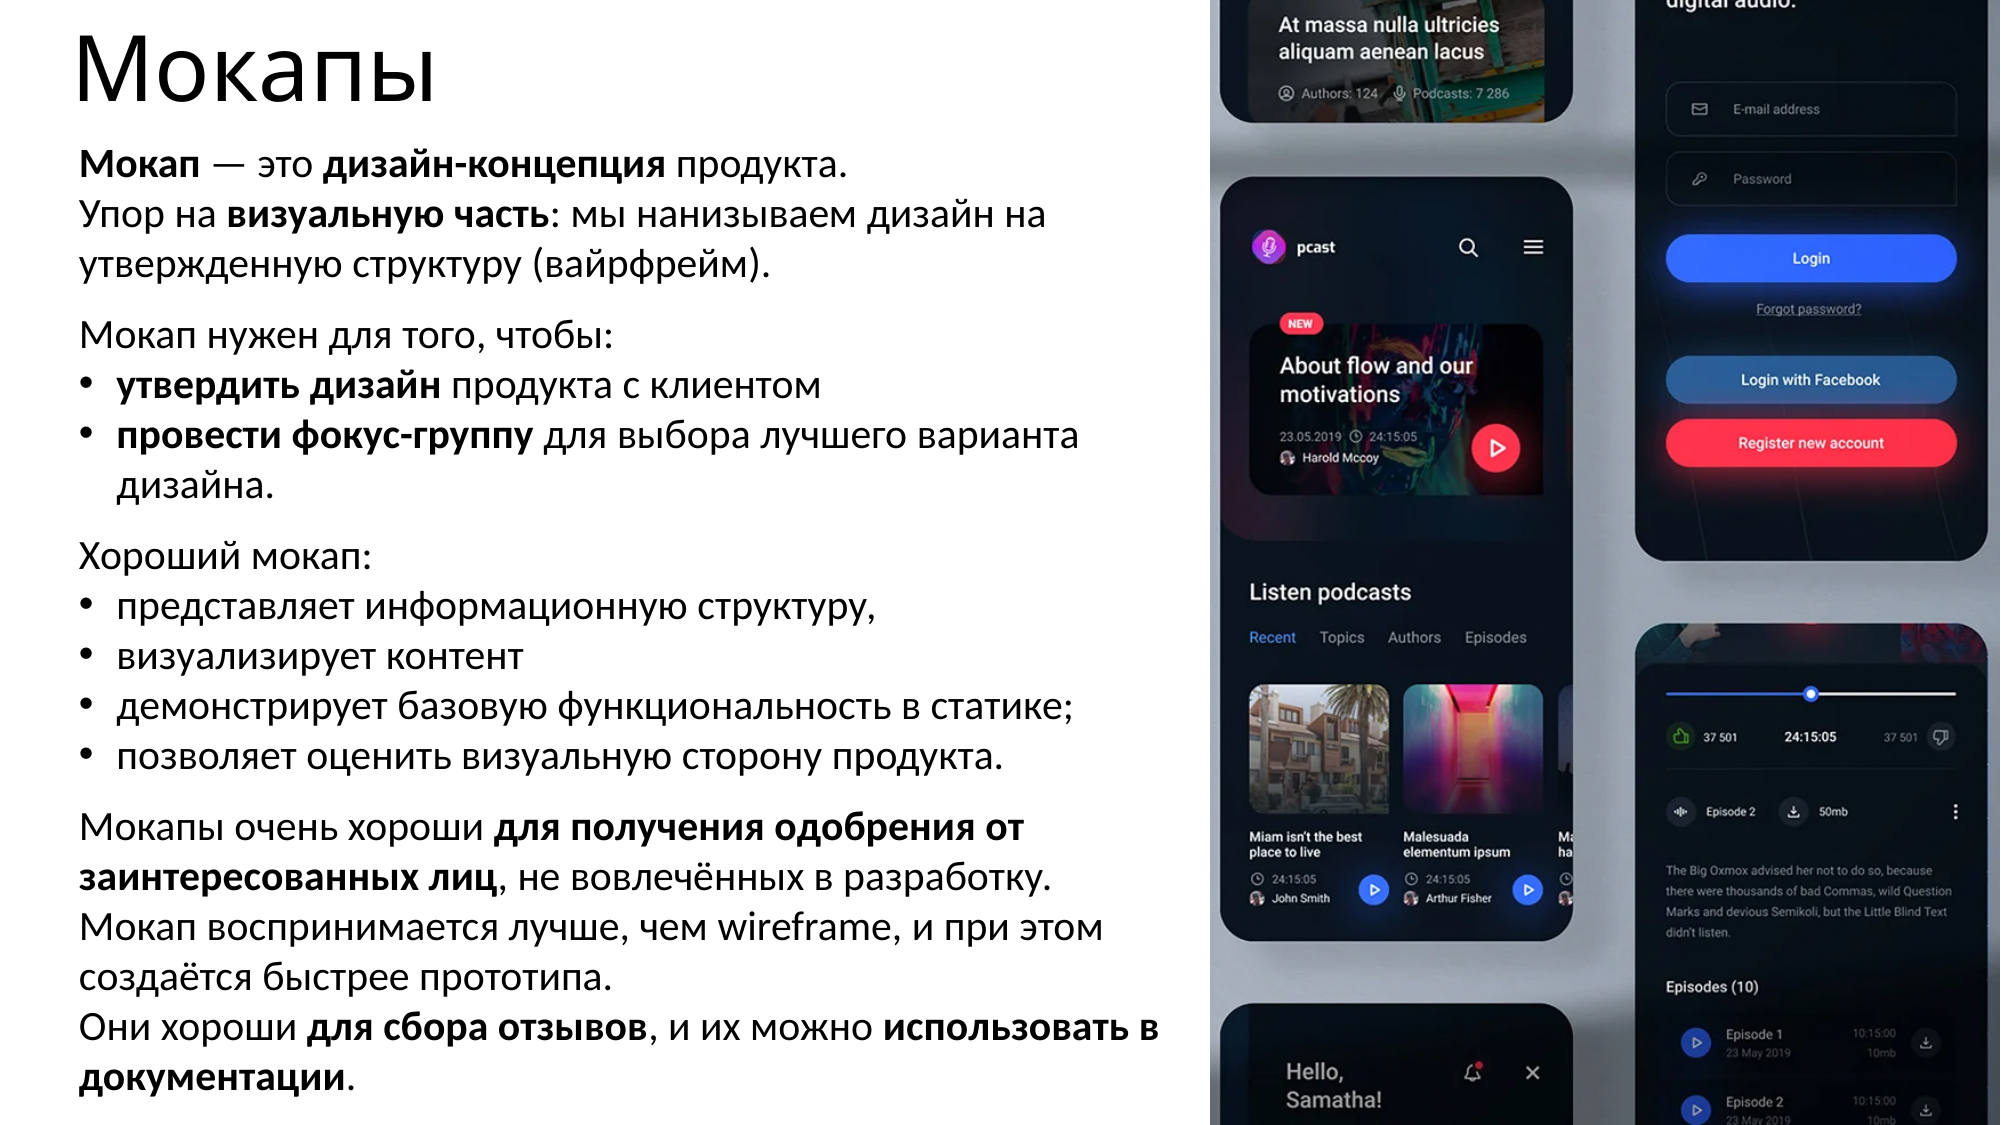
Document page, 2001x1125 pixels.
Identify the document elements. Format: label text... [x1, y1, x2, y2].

list Мокап — это дизайн-концепция продукта. Упор на визуальную часть: мы нанизываем дизайн на утвержденную структуру (вайрфрейм). Мокап нужен для того, чтобы: утвердить дизайн продукта с клиентом провести фокус-группу для выбора лучшего варианта дизайна. Хороший мокап: представляет информационную структуру, визуализирует контент демонстрирует базовую функциональность в статике; позволяет оценить визуальную сторону продукта. Мокапы очень хороши для получения одобрения от заинтересованных лиц, не вовлечённых в разработку. Мокап воспринимается лучше, чем wireframe, и при этом создаётся быстрее прототипа. Они хороши для сбора отзывов, и их можно использовать в документации. [63, 128, 1210, 1121]
picture [1210, 0, 2000, 1125]
title Мокапы [56, 13, 493, 130]
